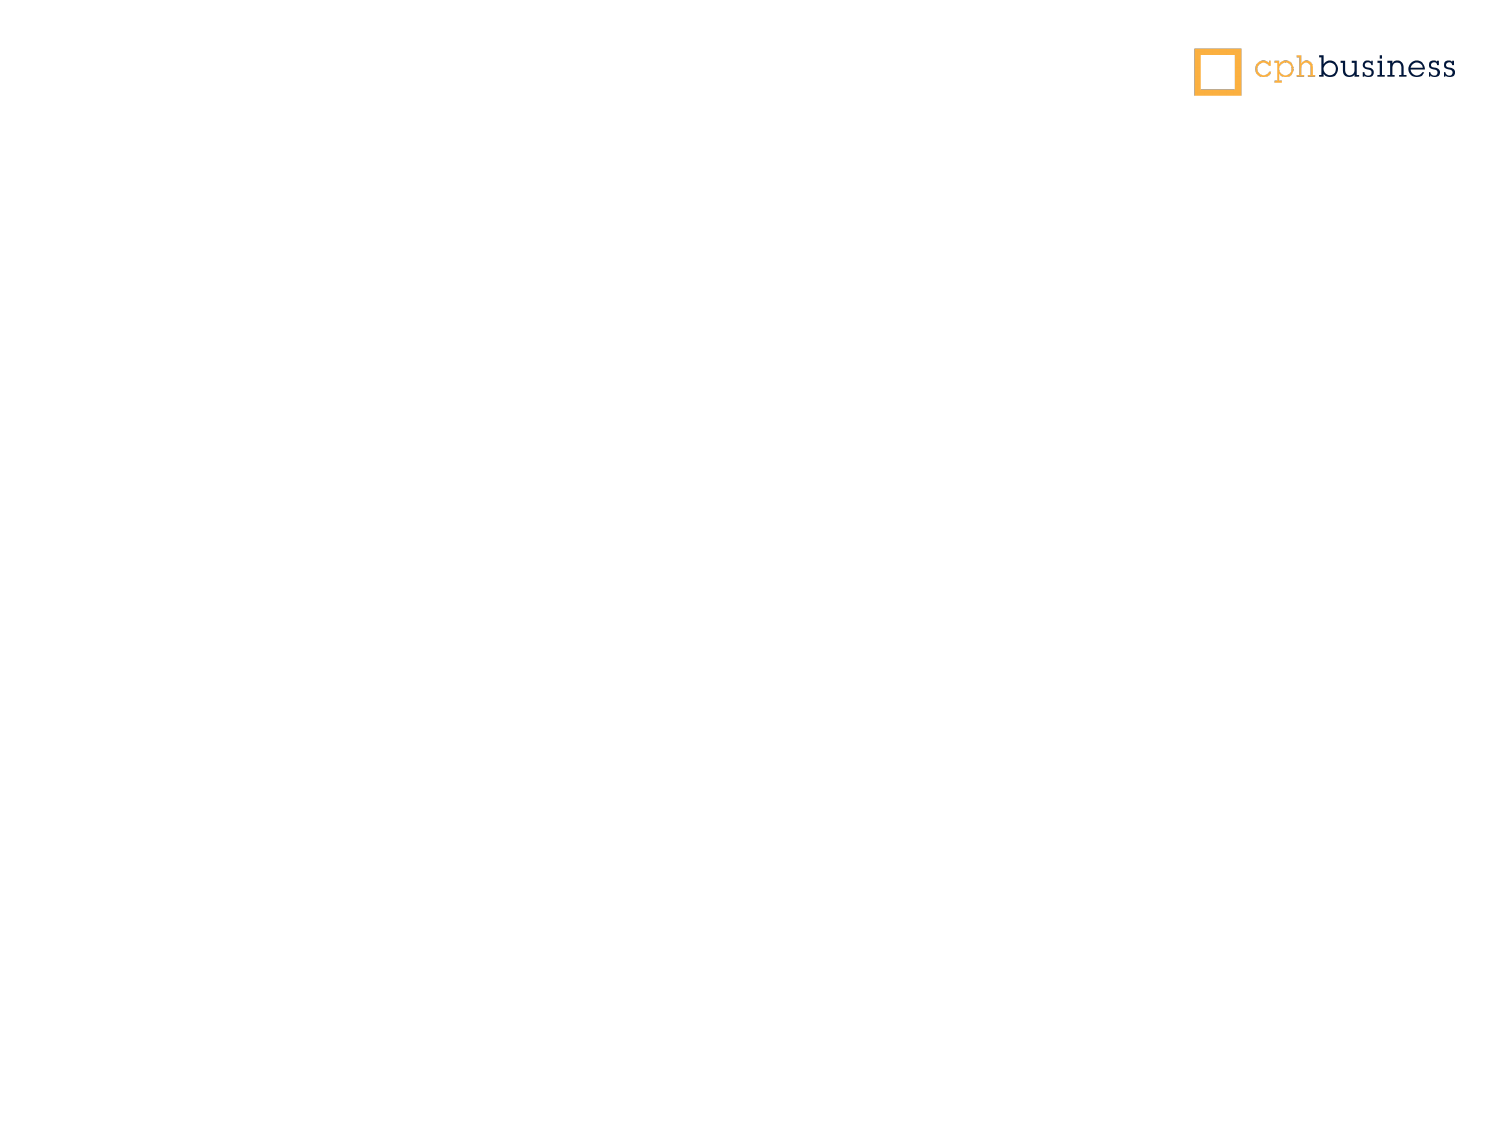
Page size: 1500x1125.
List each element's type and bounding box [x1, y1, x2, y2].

picture [1147, 1, 1500, 143]
